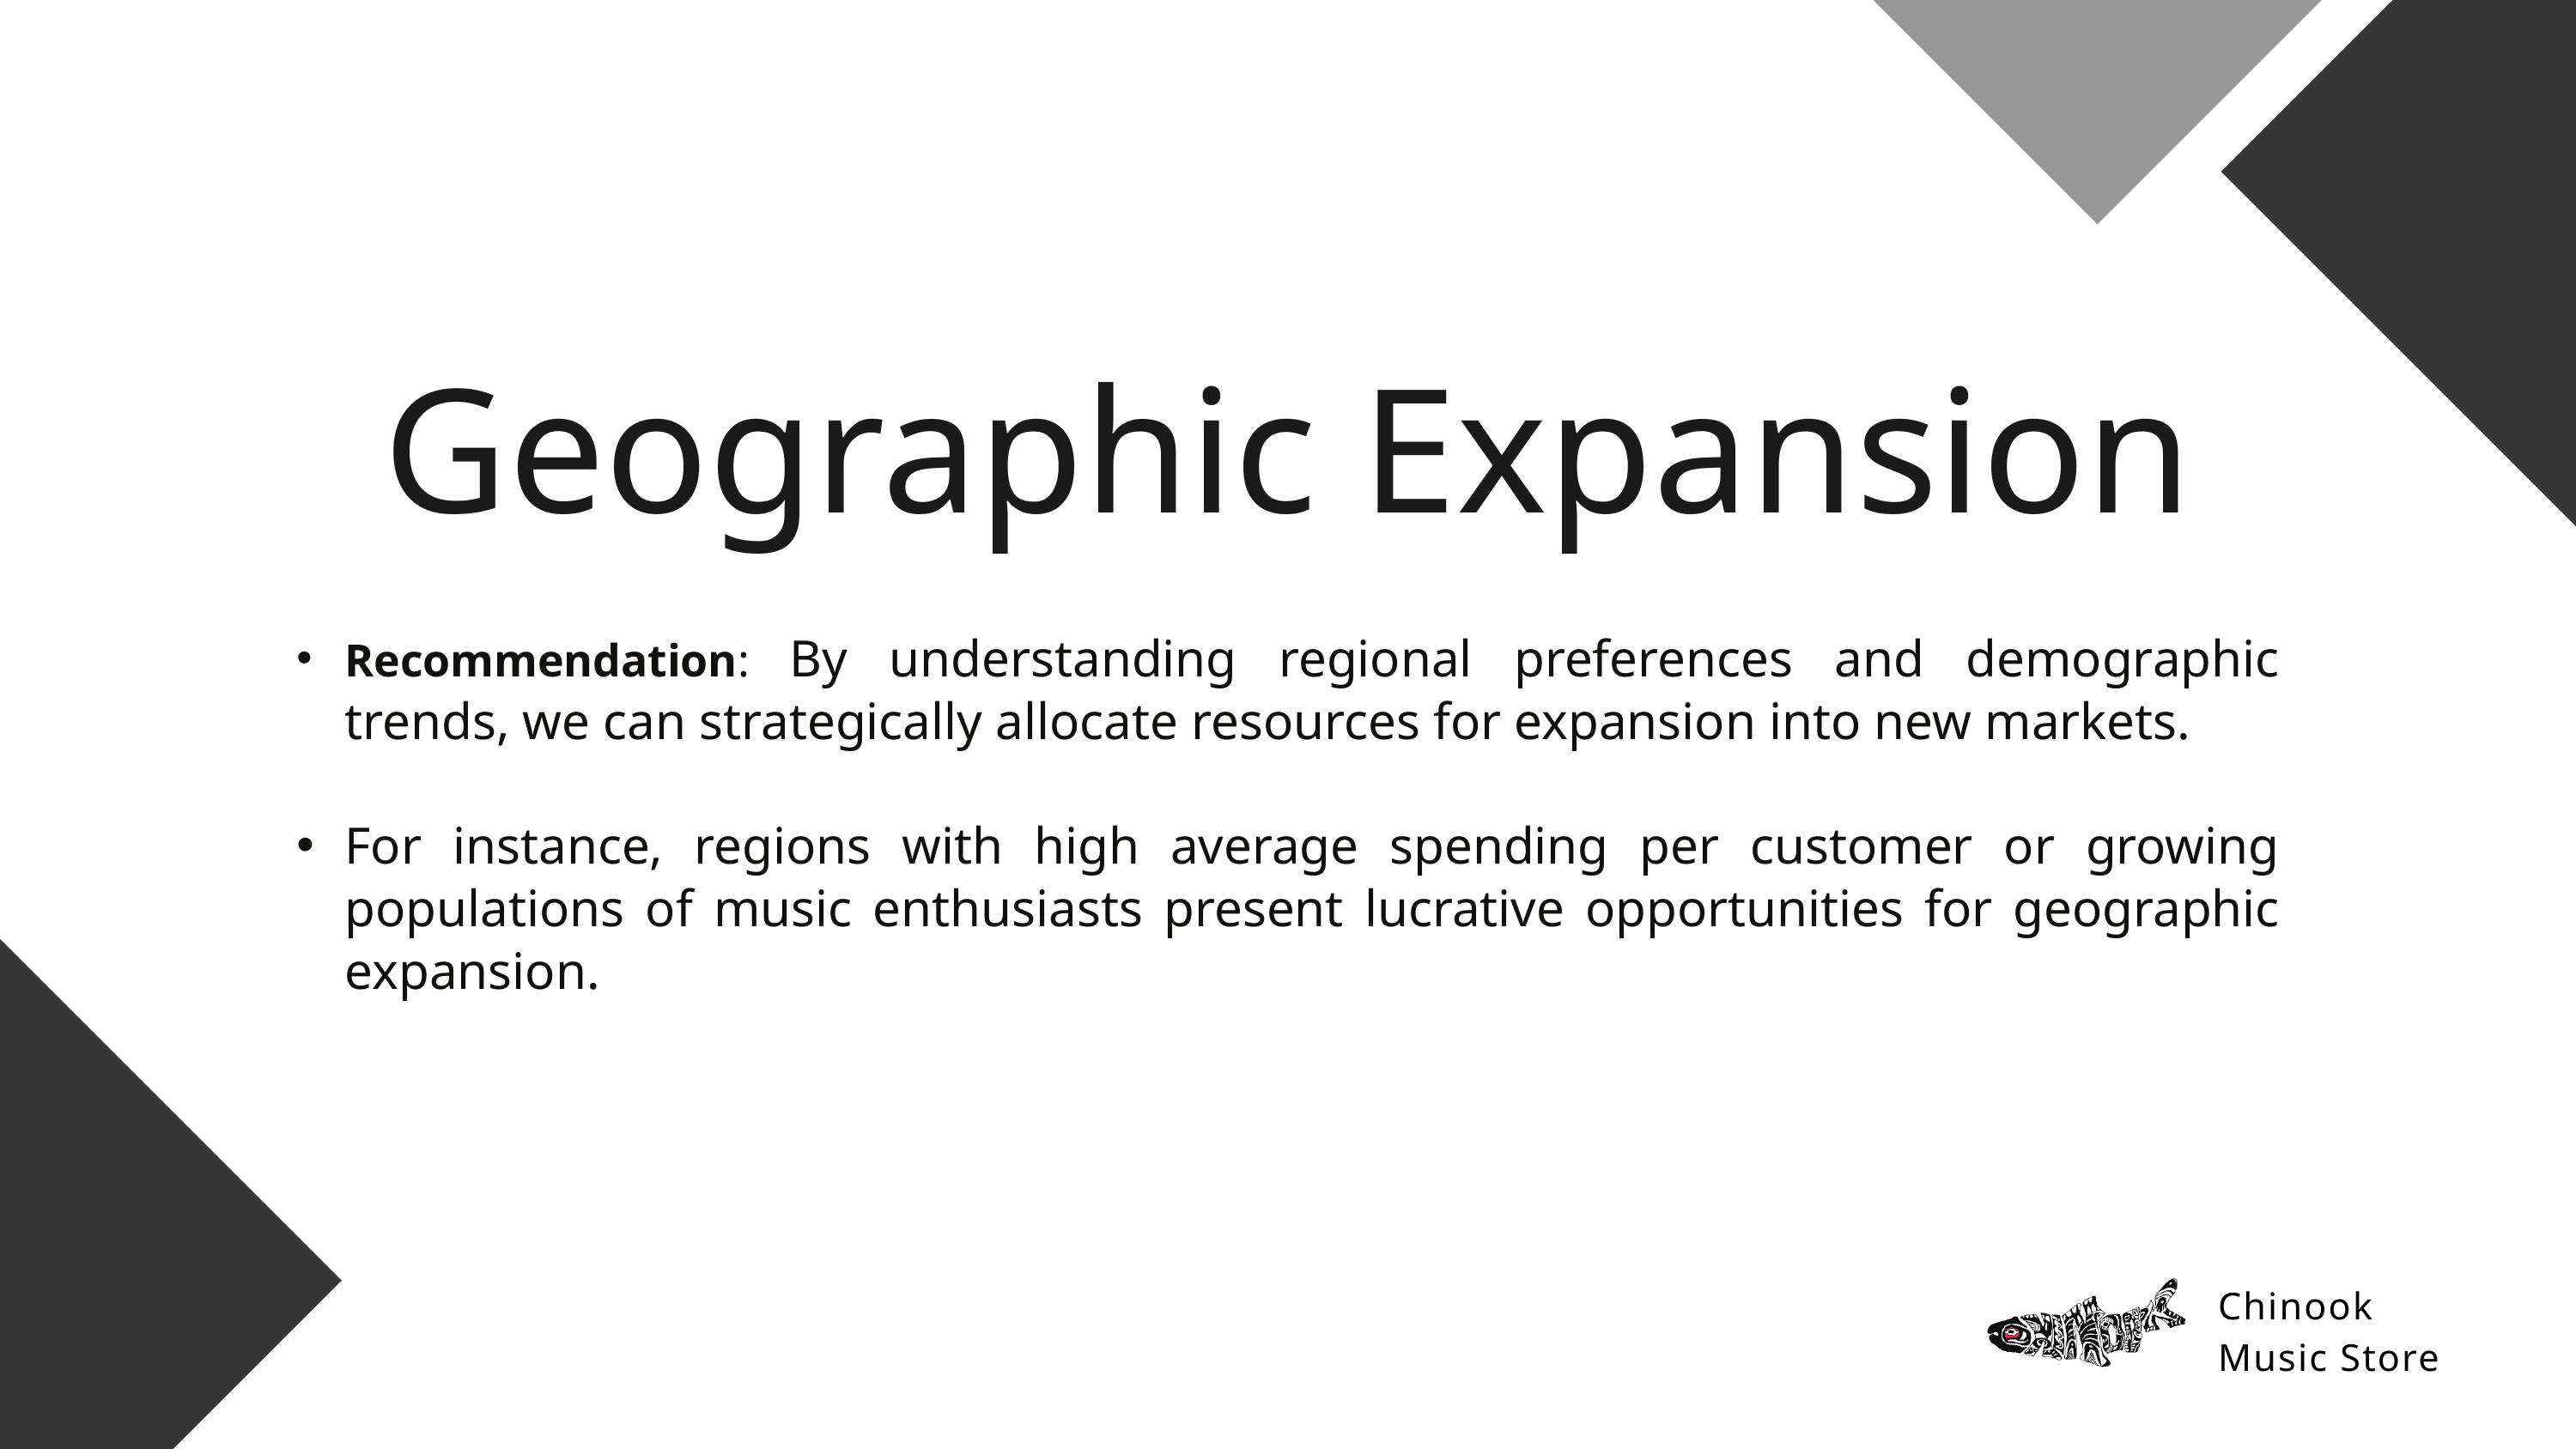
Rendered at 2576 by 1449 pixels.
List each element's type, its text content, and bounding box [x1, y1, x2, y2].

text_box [1714, 0, 2482, 225]
text_box Chinook Music Store [2218, 1275, 2523, 1379]
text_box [0, 897, 343, 1449]
text_box Geographic Expansion [261, 303, 2216, 554]
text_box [2221, 0, 2576, 555]
text_box Recommendation: By understanding regional preferences and demographic trends, we can strategically allocate resources for expansion into new markets. For instance, regions with high average spending per customer or growing populations of music enthusiasts present lucrative opportunities for geographic expansion. [283, 618, 2293, 1005]
picture [1982, 1274, 2192, 1379]
